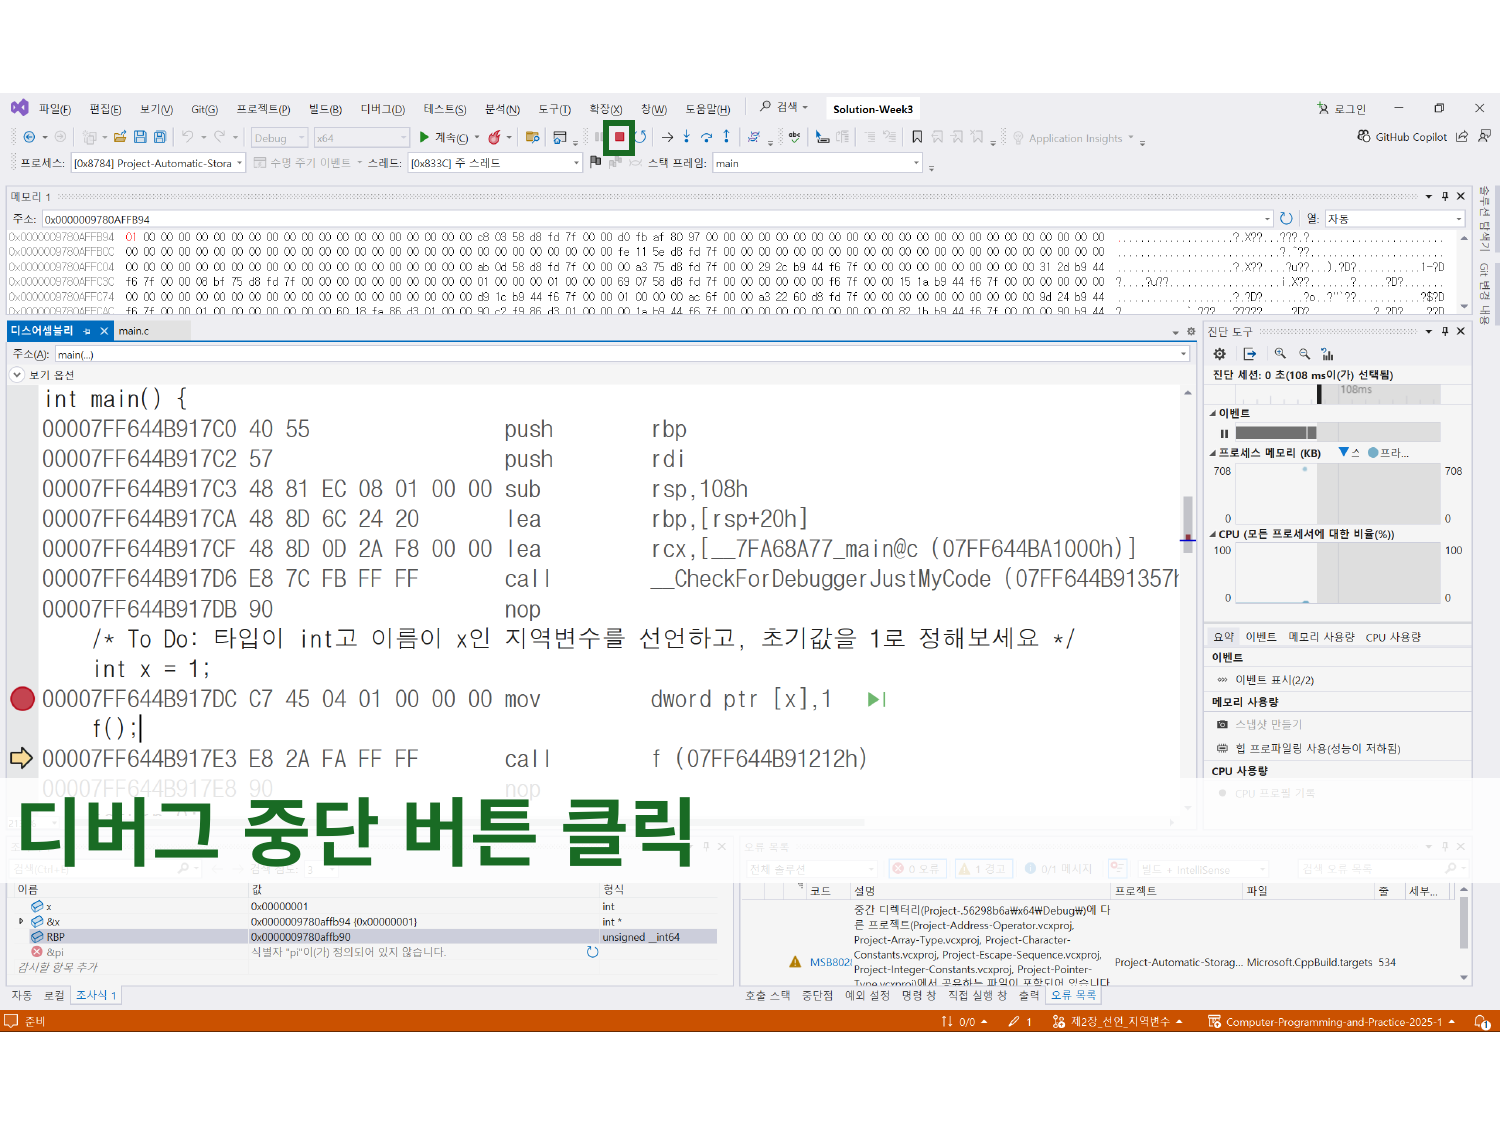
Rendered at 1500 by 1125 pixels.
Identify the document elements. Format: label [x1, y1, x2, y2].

picture [0, 93, 1500, 1032]
